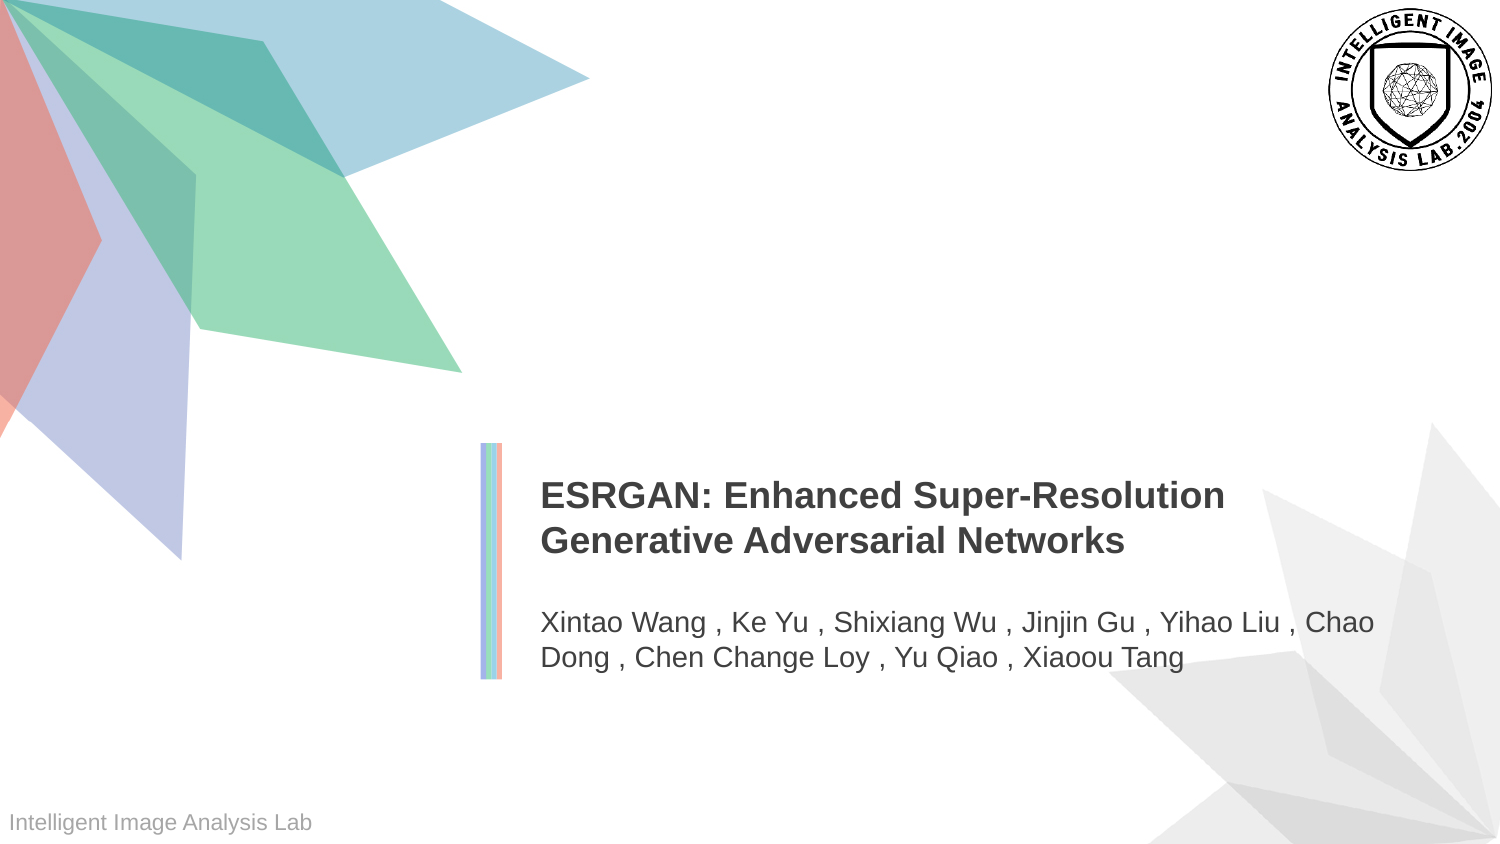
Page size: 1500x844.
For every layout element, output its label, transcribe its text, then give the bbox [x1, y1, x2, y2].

list ESRGAN: Enhanced Super-Resolution Generative Adversarial Networks [525, 427, 1382, 596]
picture [0, 0, 1500, 844]
list Xintao Wang , Ke Yu , Shixiang Wu , Jinjin Gu , Yihao Liu , Chao Dong , Chen Change Loy , Yu Qiao , Xiaoou Tang [525, 596, 1460, 680]
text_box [480, 442, 503, 680]
